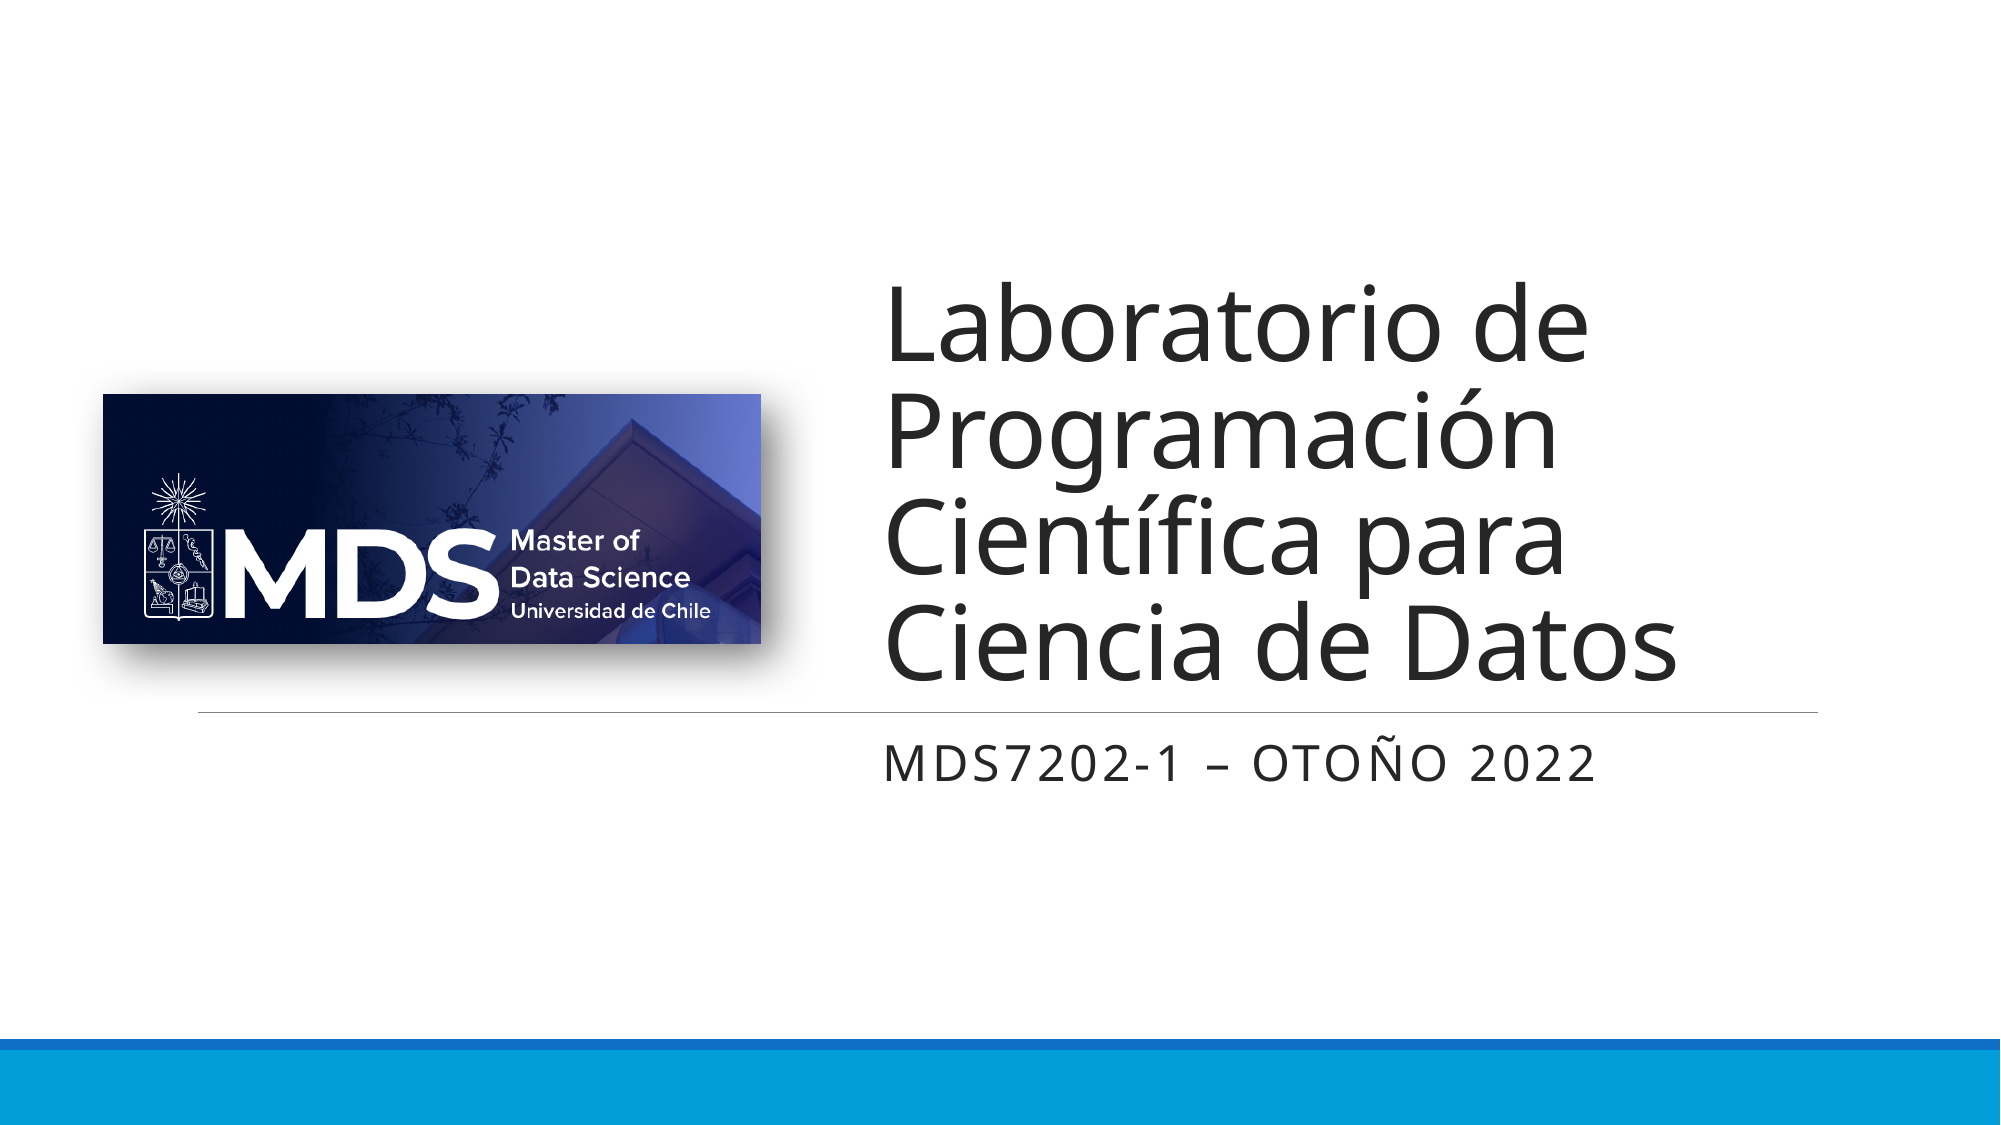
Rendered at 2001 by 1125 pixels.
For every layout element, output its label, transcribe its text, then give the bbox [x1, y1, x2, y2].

picture [103, 393, 761, 645]
subtitle MDS7202-1 – Otoño 2022 [867, 730, 1897, 935]
title Laboratorio de Programación Científica para Ciencia de Datos [867, 104, 1894, 710]
